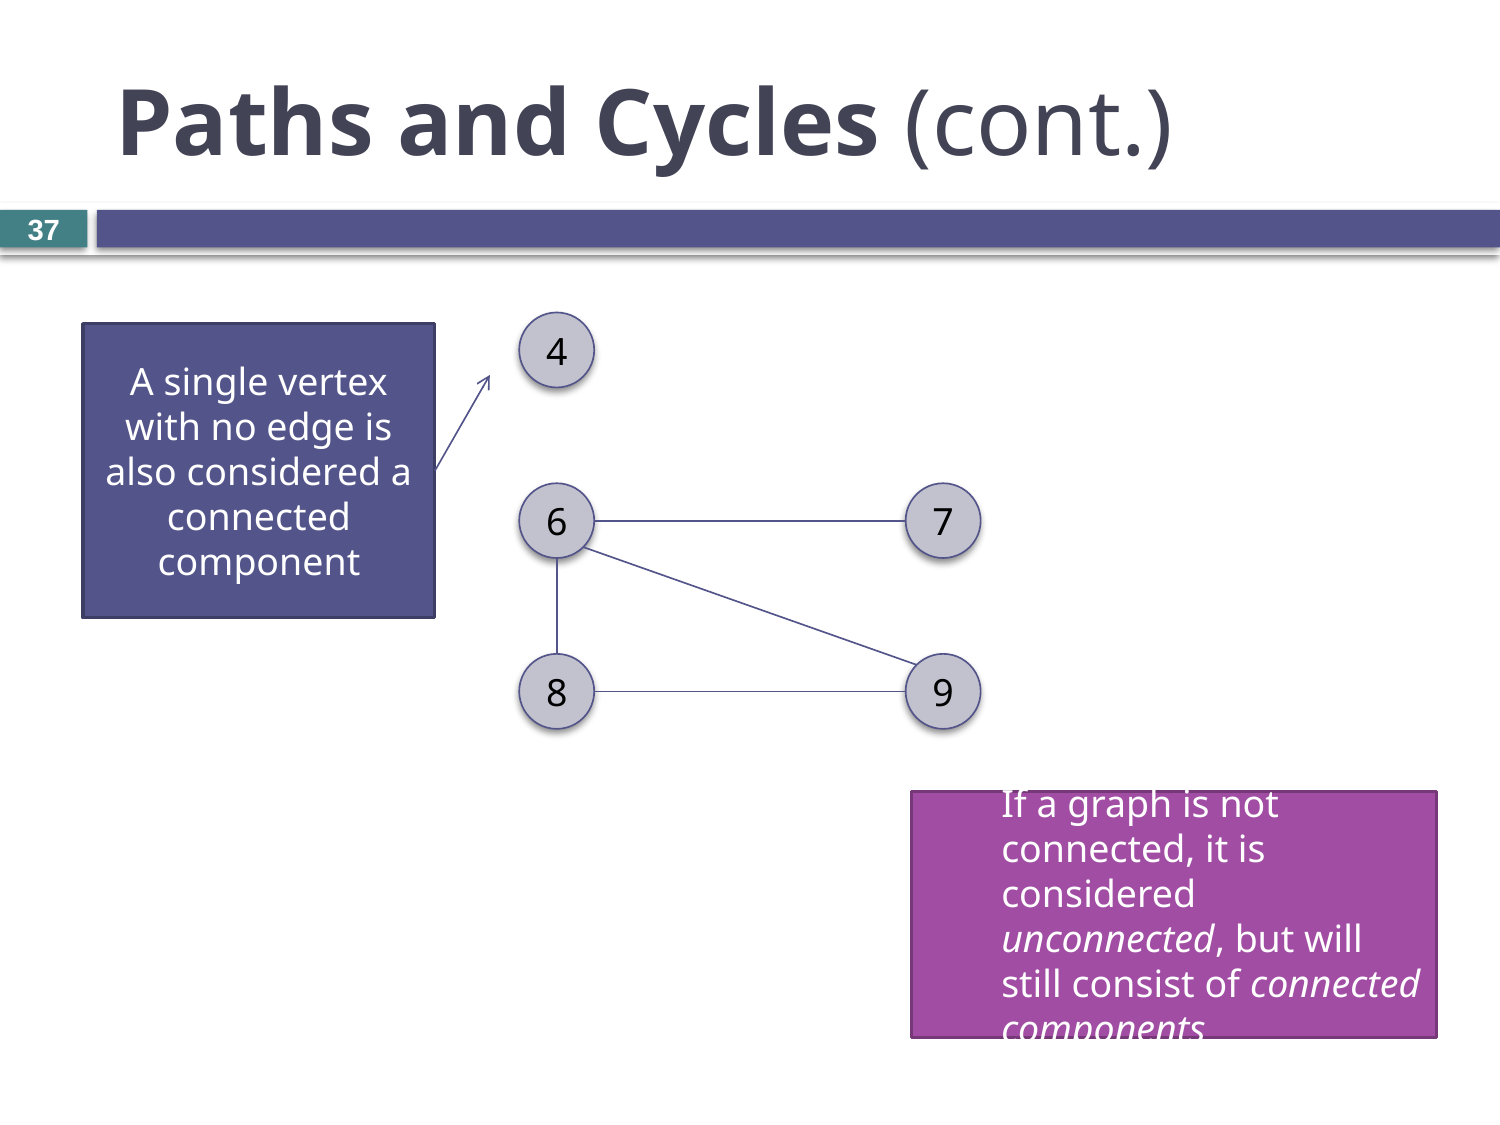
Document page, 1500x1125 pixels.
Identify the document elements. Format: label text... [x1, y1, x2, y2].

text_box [434, 374, 491, 472]
text_box A single vertex with no edge is also considered a connected component [81, 322, 436, 619]
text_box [518, 312, 981, 730]
slide_number 37 [0, 208, 88, 249]
text_box If a graph is not connected, it is considered unconnected, but will still consist of connected components [910, 790, 1438, 1039]
title Paths and Cycles (cont.) [100, 37, 1438, 200]
